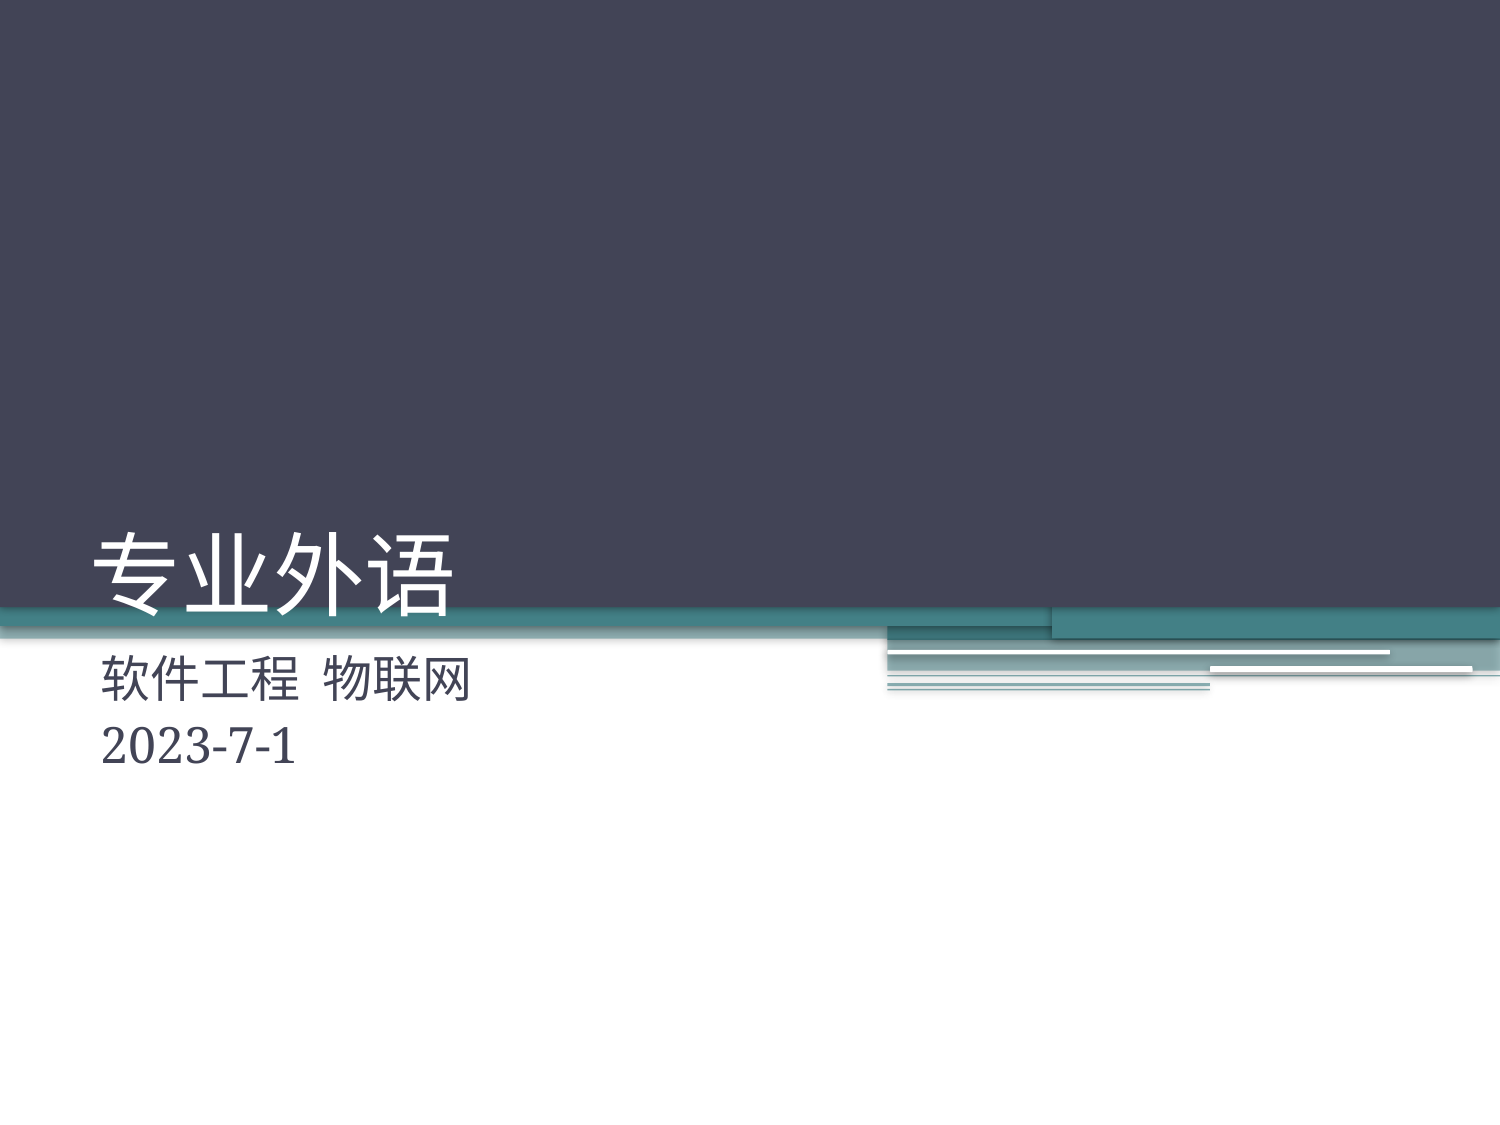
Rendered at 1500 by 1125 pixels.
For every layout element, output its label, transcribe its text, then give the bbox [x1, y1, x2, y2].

title 专业外语 [75, 394, 1463, 636]
subtitle 软件工程 物联网 2023-7-1 [75, 639, 888, 928]
